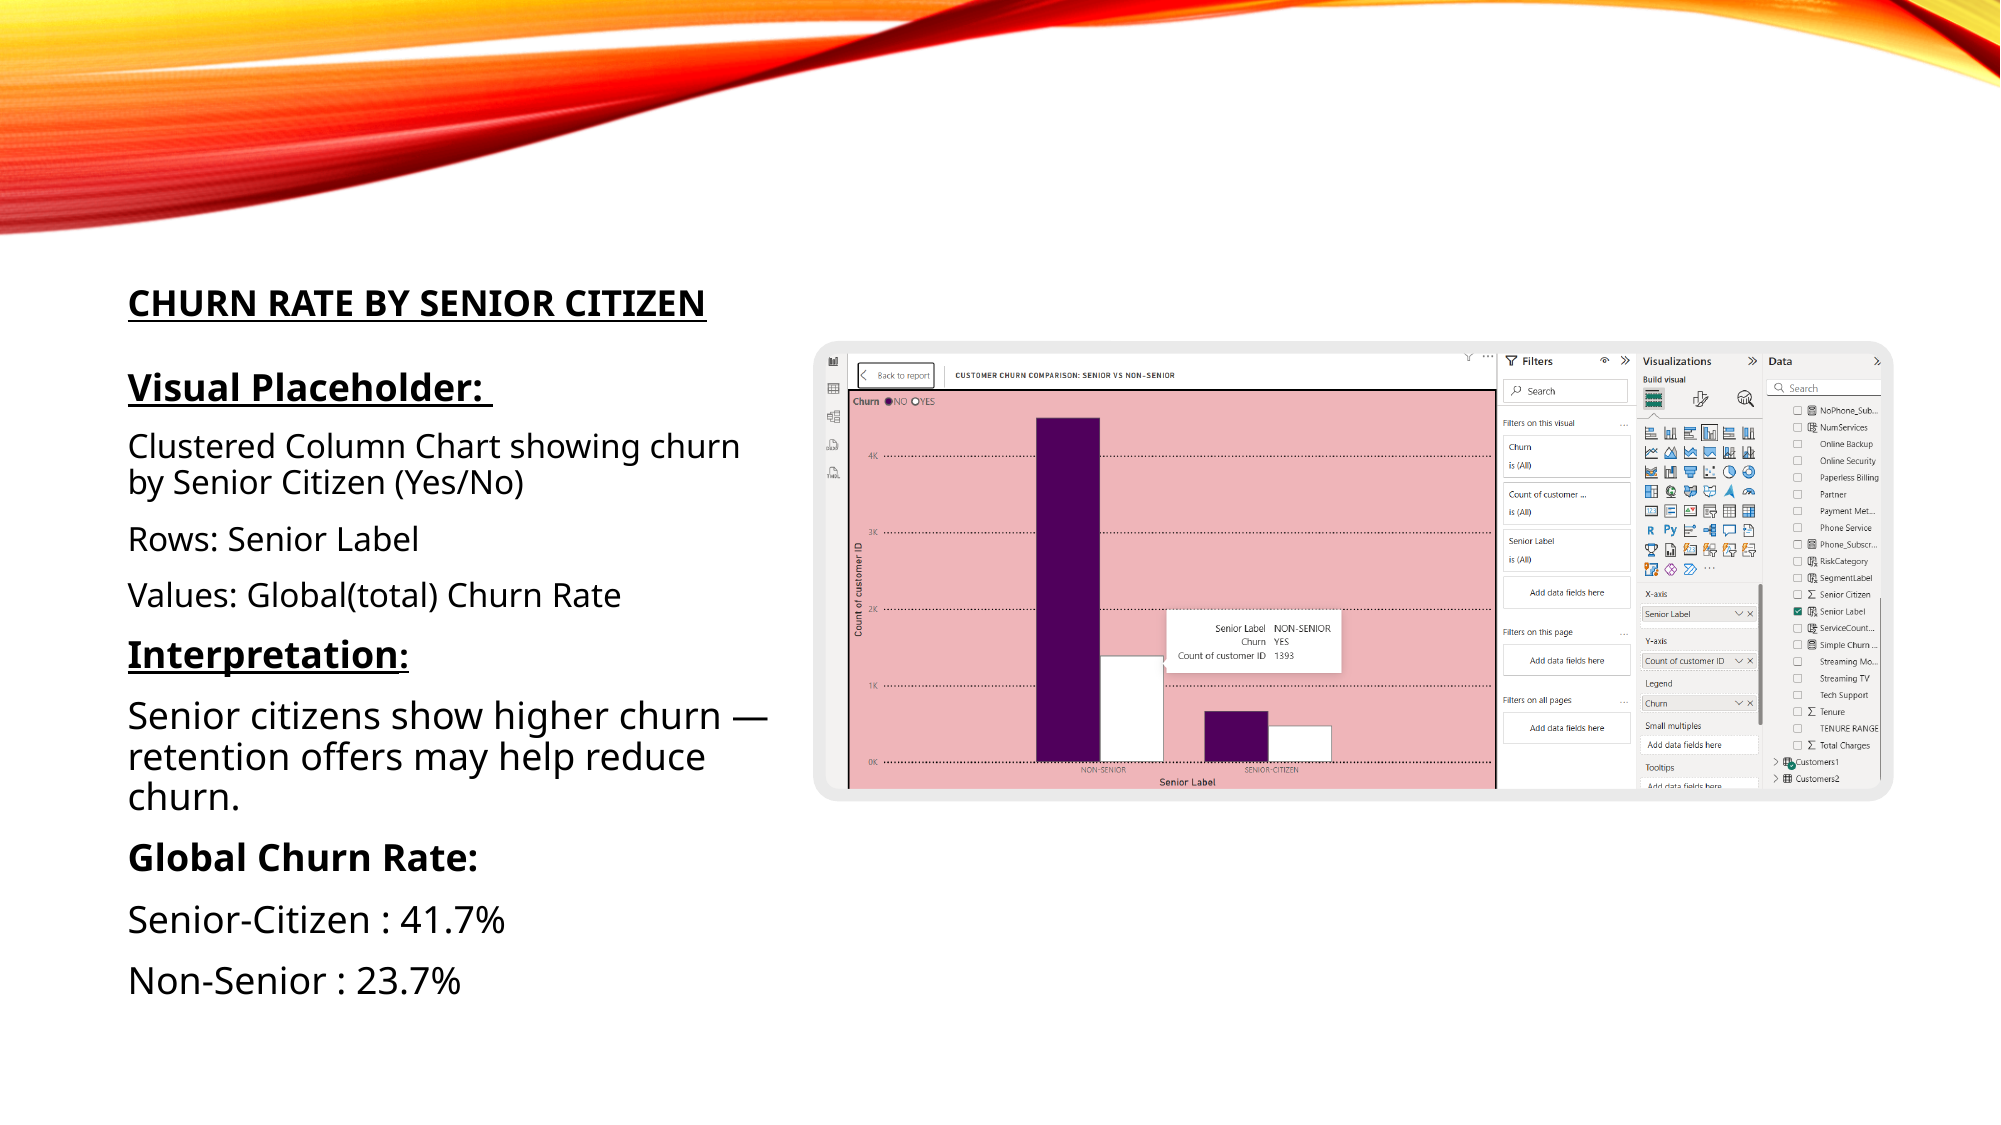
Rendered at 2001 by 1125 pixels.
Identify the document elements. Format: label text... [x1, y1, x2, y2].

picture [0, 0, 2000, 237]
title Churn Rate by Senior Citizen [112, 249, 788, 333]
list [819, 347, 1888, 796]
list Visual Placeholder: Clustered Column Chart showing churn by Senior Citizen (Yes/No) Rows: Senior Label Values: Global(total) Churn Rate Interpretation: Senior citizens show higher churn — retention offers may help reduce churn. Global Churn Rate: Senior-Citizen : 41.7% Non-Senior : 23.7% [112, 361, 788, 1070]
